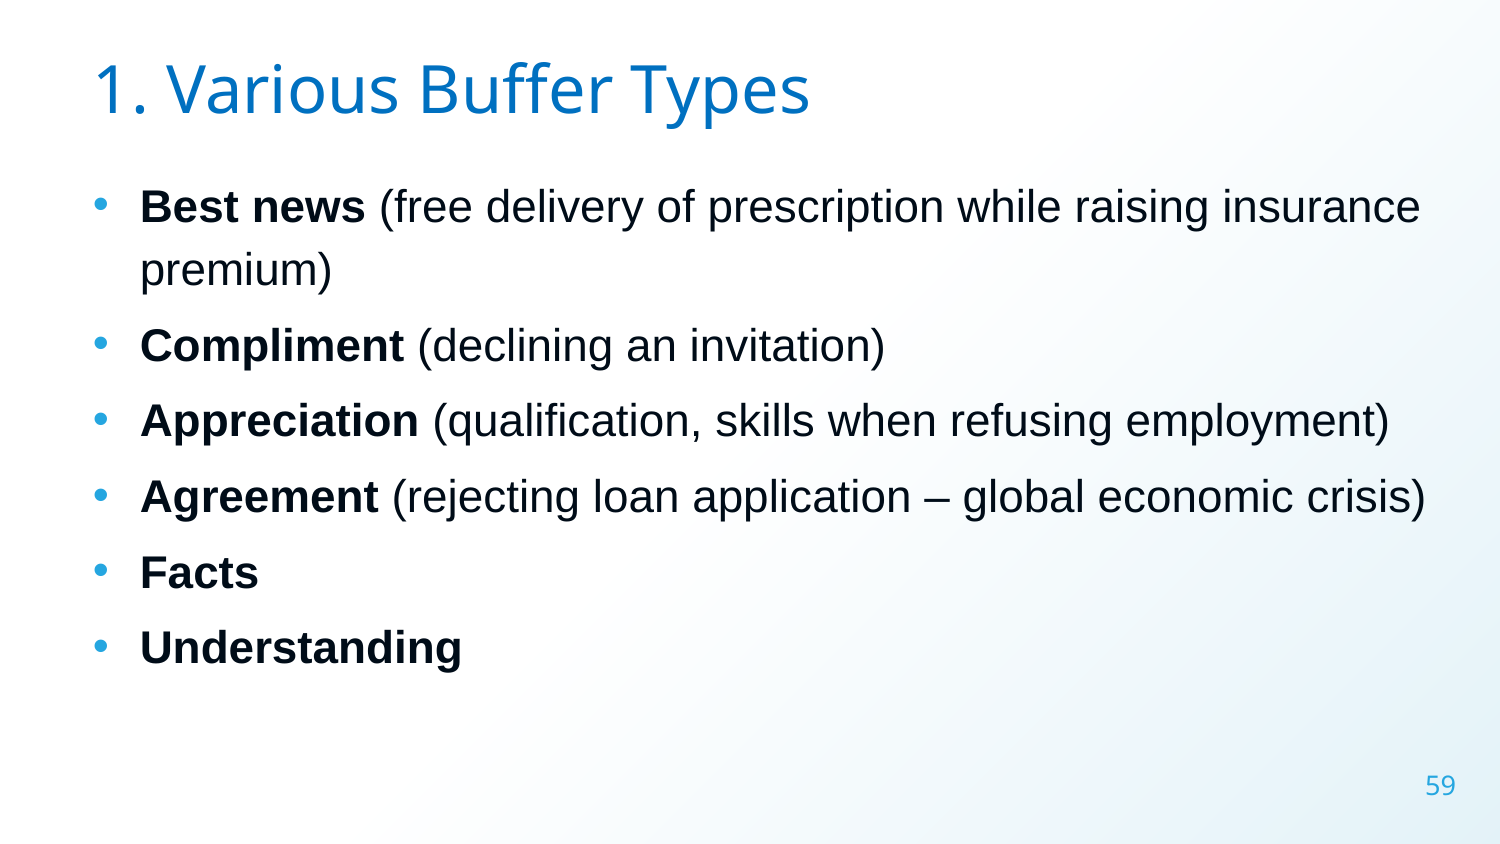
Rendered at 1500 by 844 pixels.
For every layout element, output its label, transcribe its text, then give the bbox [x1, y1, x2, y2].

slide_number 59 [1366, 754, 1457, 819]
list Best news (free delivery of prescription while raising insurance premium) Compliment (declining an invitation) Appreciation (qualification, skills when refusing employment) Agreement (rejecting loan application – global economic crisis) Facts Understanding [92, 168, 1436, 771]
title 1. Various Buffer Types [92, 45, 1294, 128]
